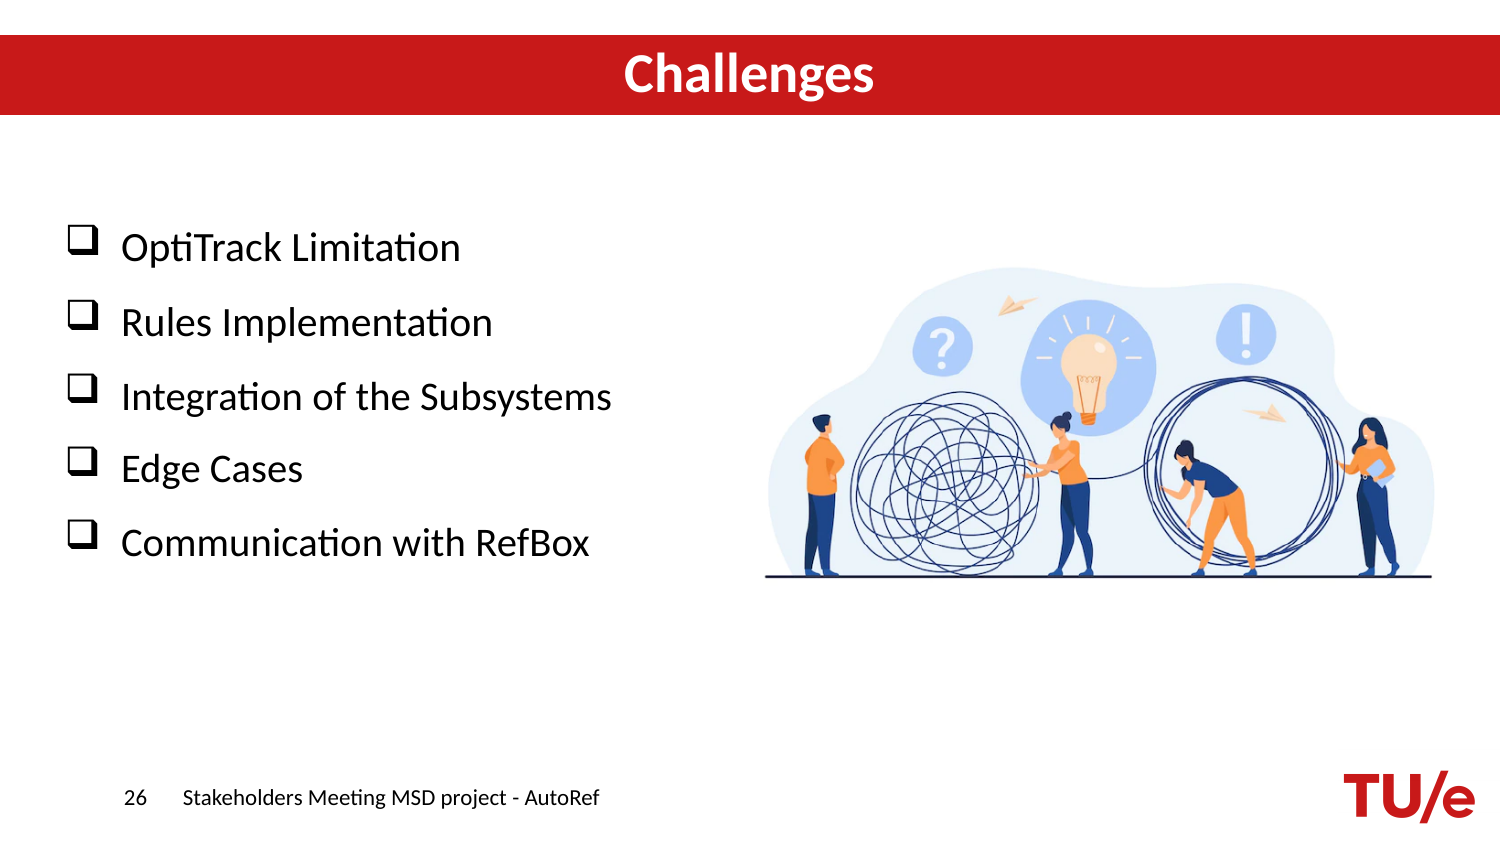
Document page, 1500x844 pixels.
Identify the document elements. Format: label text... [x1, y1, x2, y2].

title Challenges [0, 47, 1500, 119]
text_box 26 [0, 749, 183, 844]
list OptiTrack Limitation Rules Implementation Integration of the Subsystems Edge Cases Communication with RefBox [64, 195, 777, 771]
footer Stakeholders Meeting MSD project - AutoRef [183, 749, 1339, 844]
picture [729, 204, 1460, 587]
text_box [0, 35, 1500, 47]
picture [1339, 749, 1500, 844]
